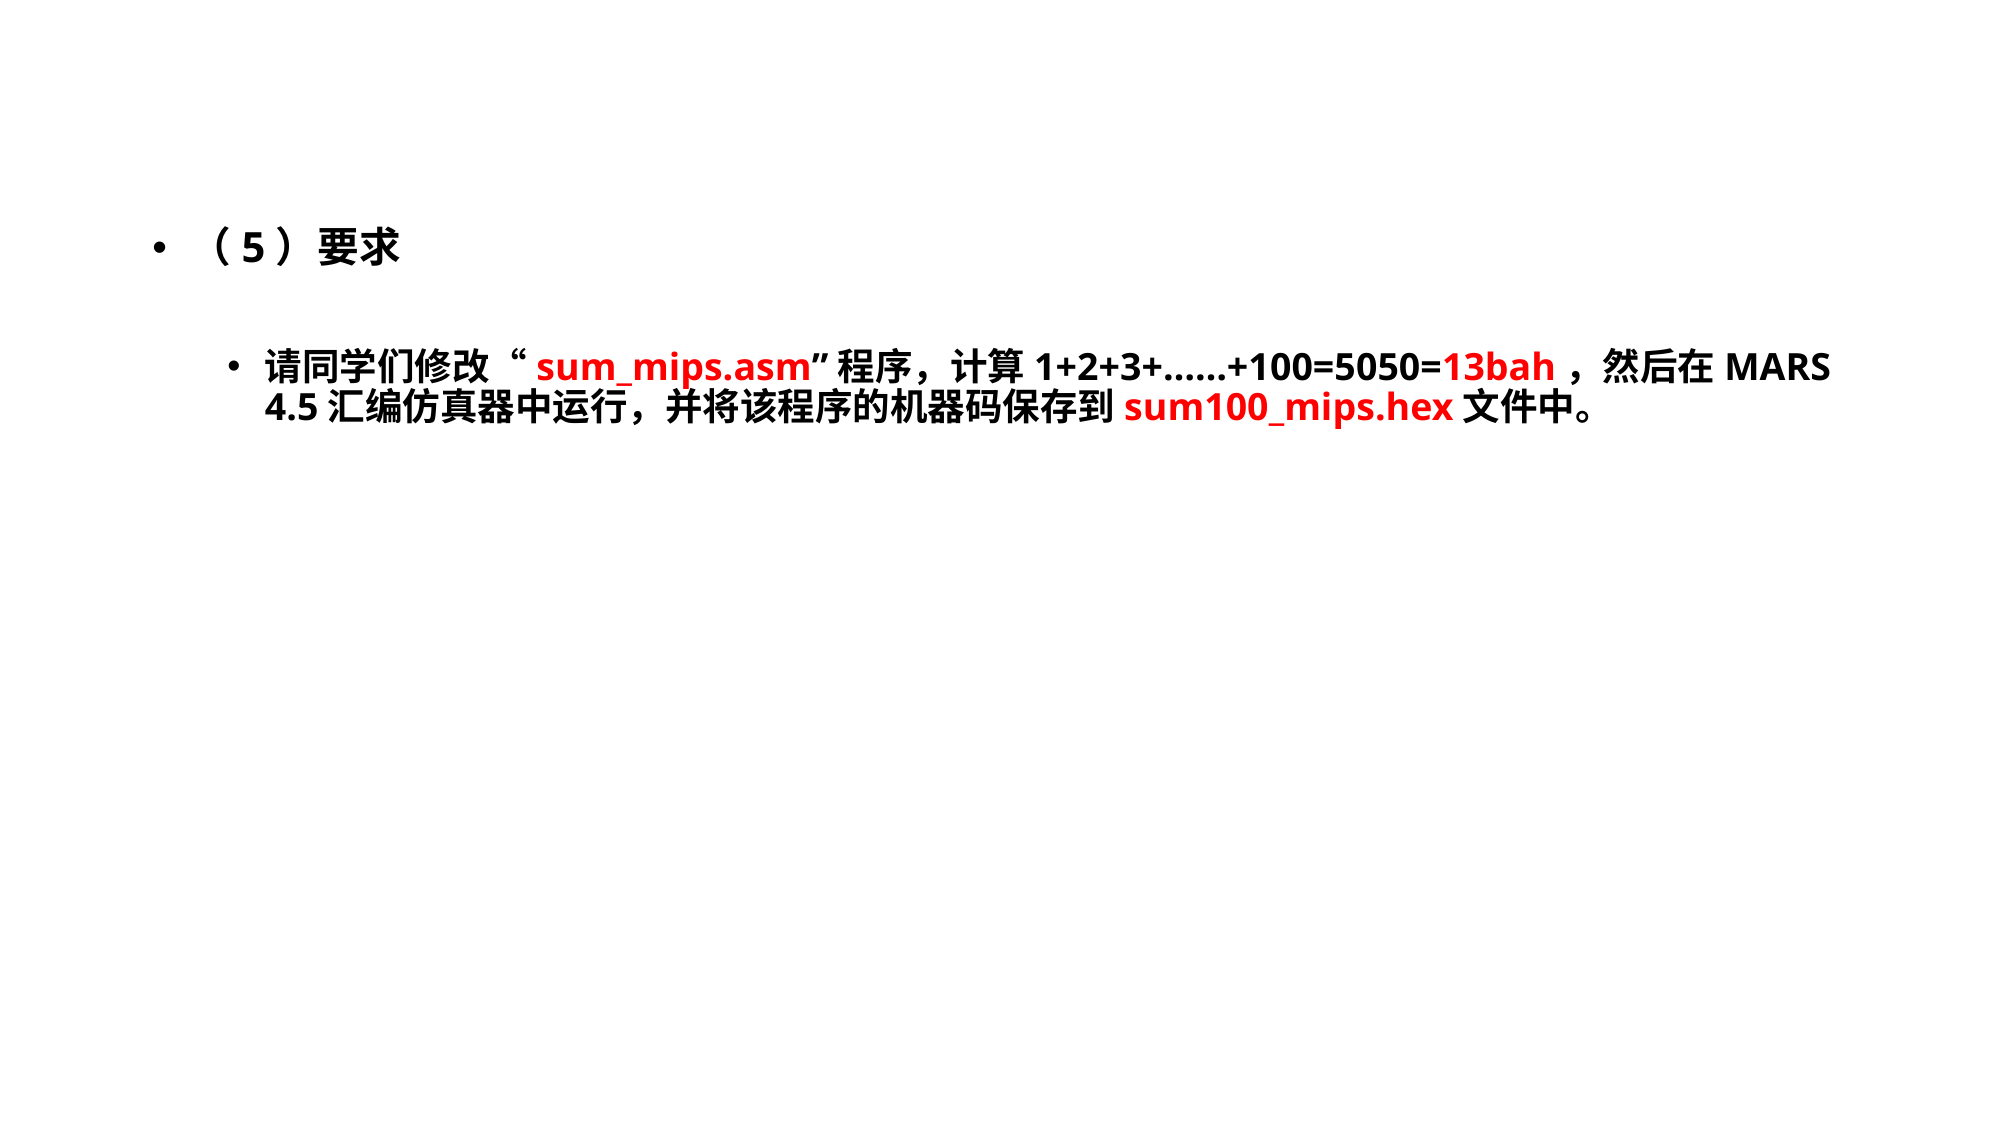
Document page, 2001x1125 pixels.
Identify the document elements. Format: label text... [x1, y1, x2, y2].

list （5）要求 请同学们修改“sum_mips.asm”程序，计算1+2+3+……+100=5050=13bah，然后在MARS 4.5汇编仿真器中运行，并将该程序的机器码保存到sum100_mips.hex文件中。 [137, 219, 1863, 934]
